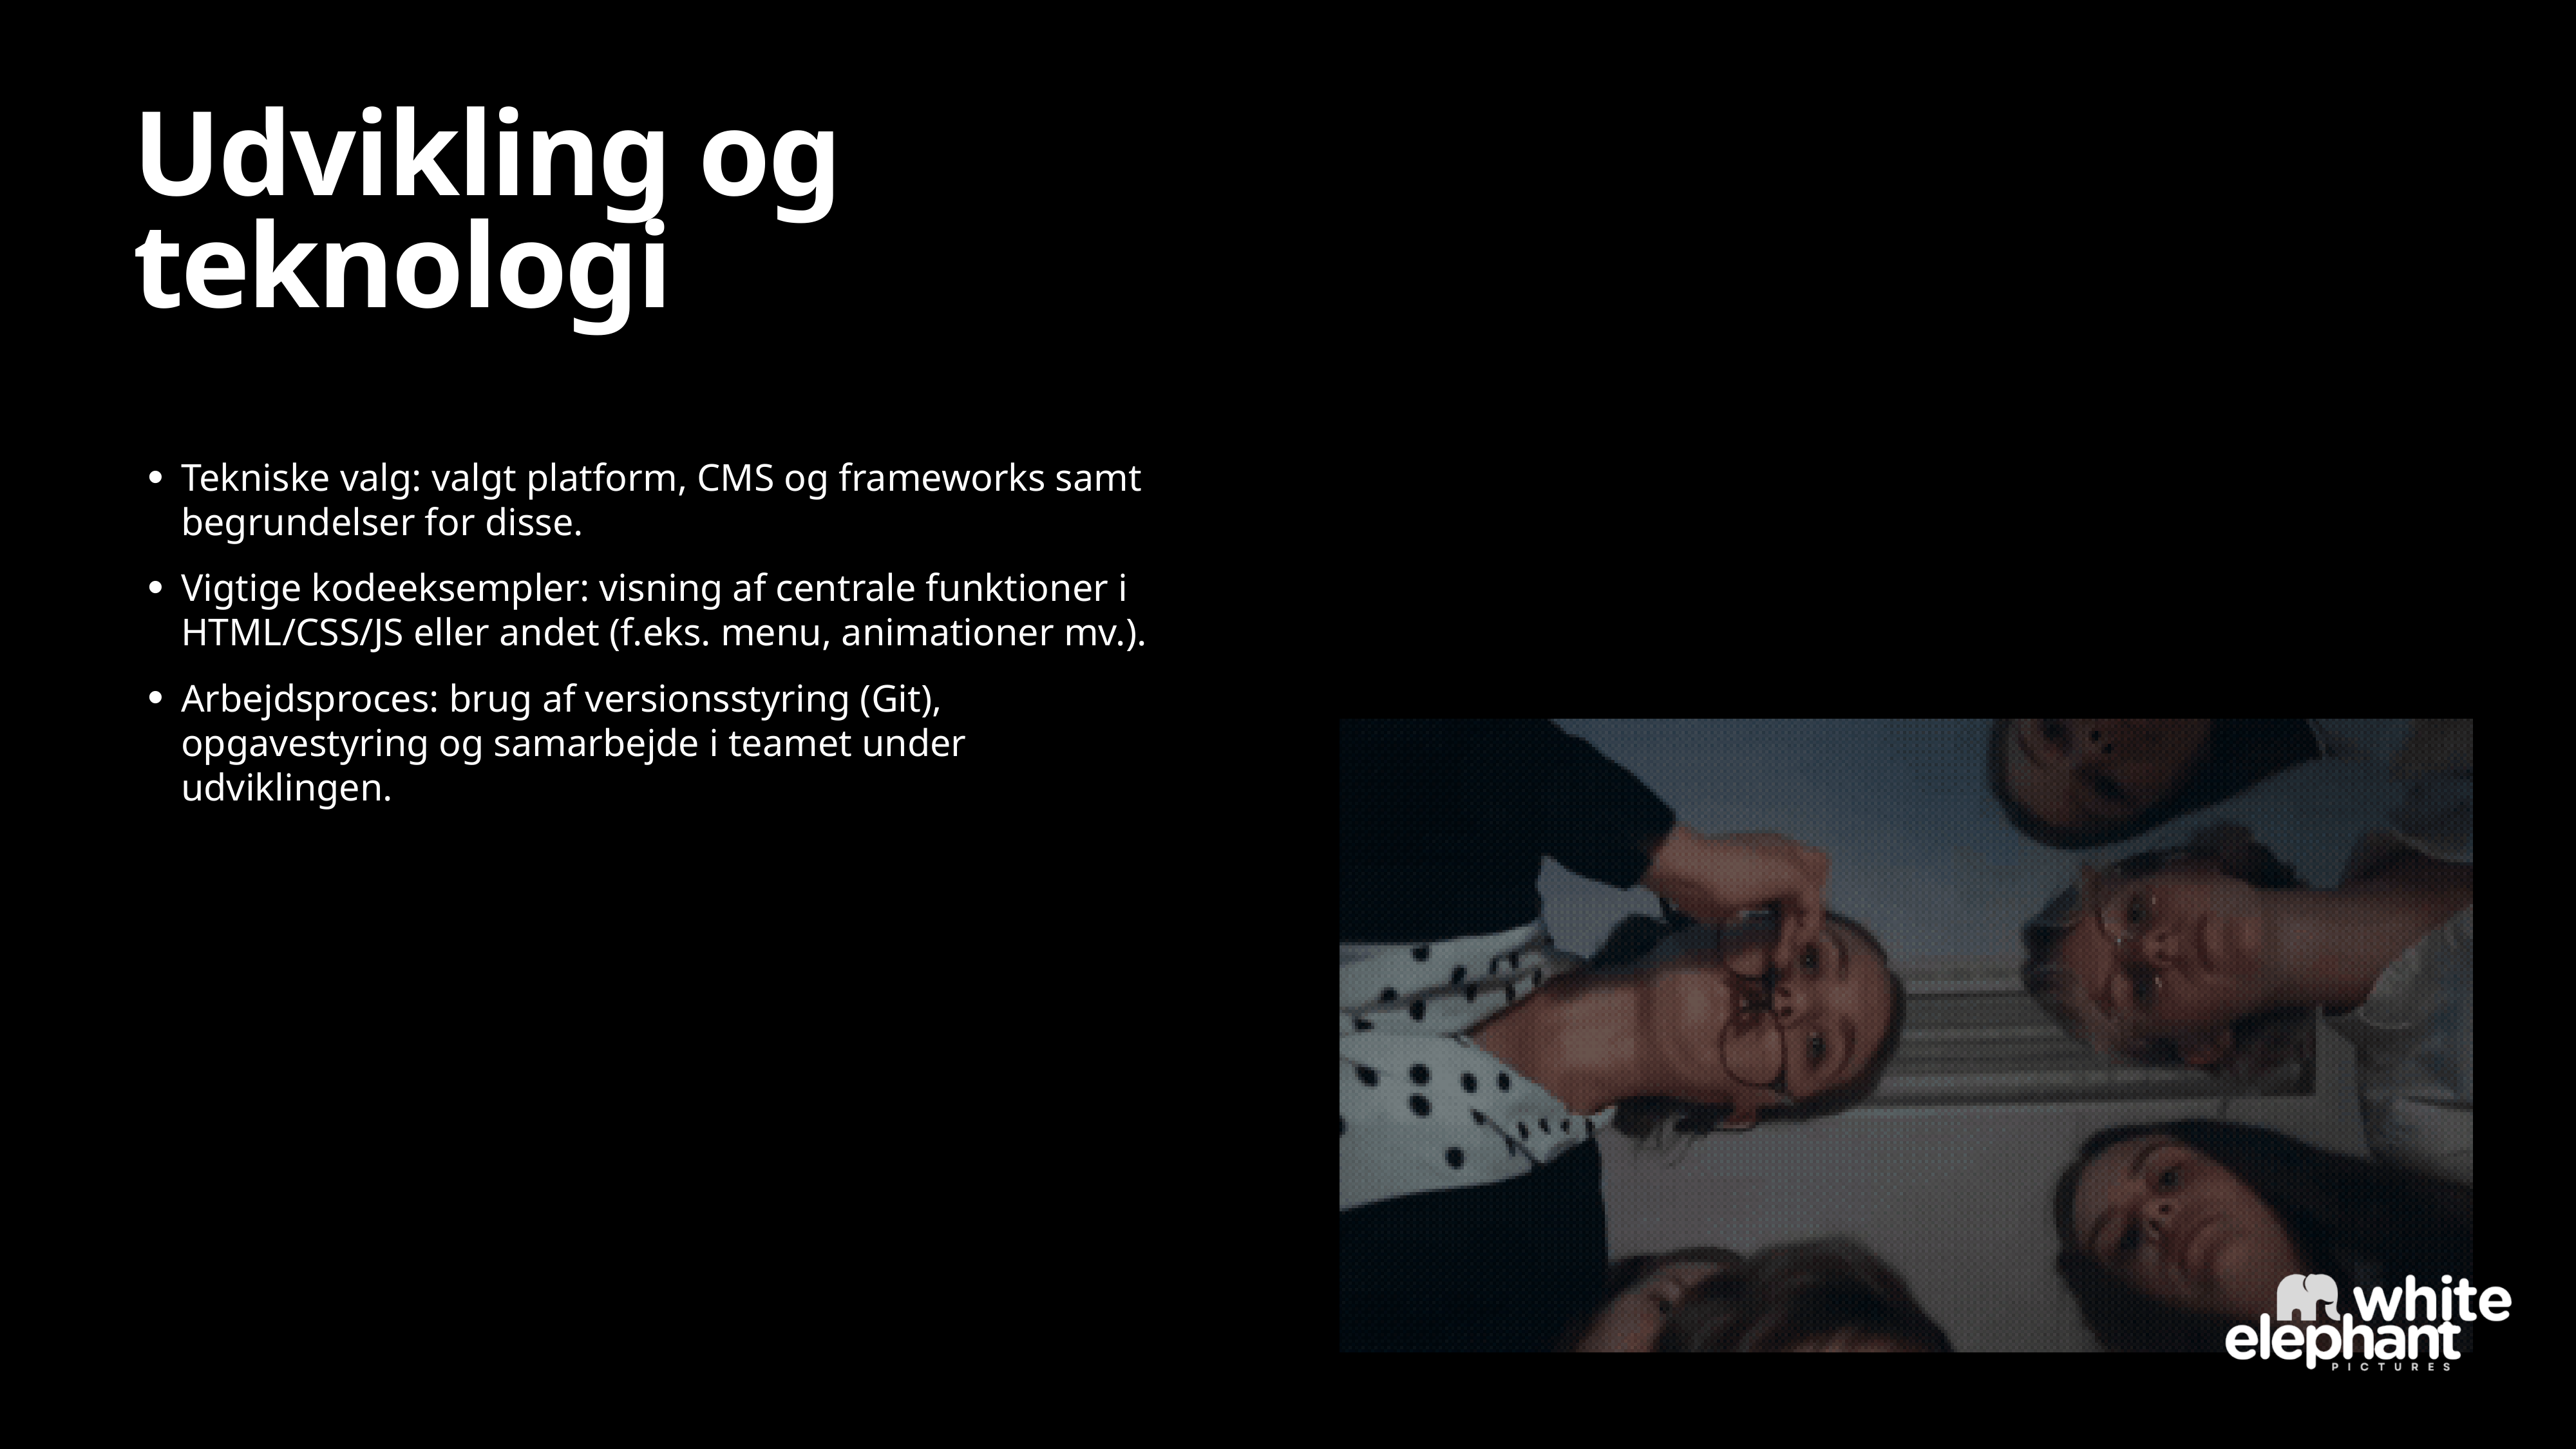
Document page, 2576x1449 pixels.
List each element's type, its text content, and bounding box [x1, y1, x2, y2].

title Udvikling og teknologi [127, 100, 1367, 253]
picture [1339, 718, 2576, 1449]
list Tekniske valg: valgt platform, CMS og frameworks samt begrundelser for disse. Vigtige kodeeksempler: visning af centrale funktioner i HTML/CSS/JS eller andet (f.eks. menu, animationer mv.). Arbejdsproces: brug af versionsstyring (Git), opgavestyring og samarbejde i teamet under udviklingen. [127, 448, 1161, 1321]
